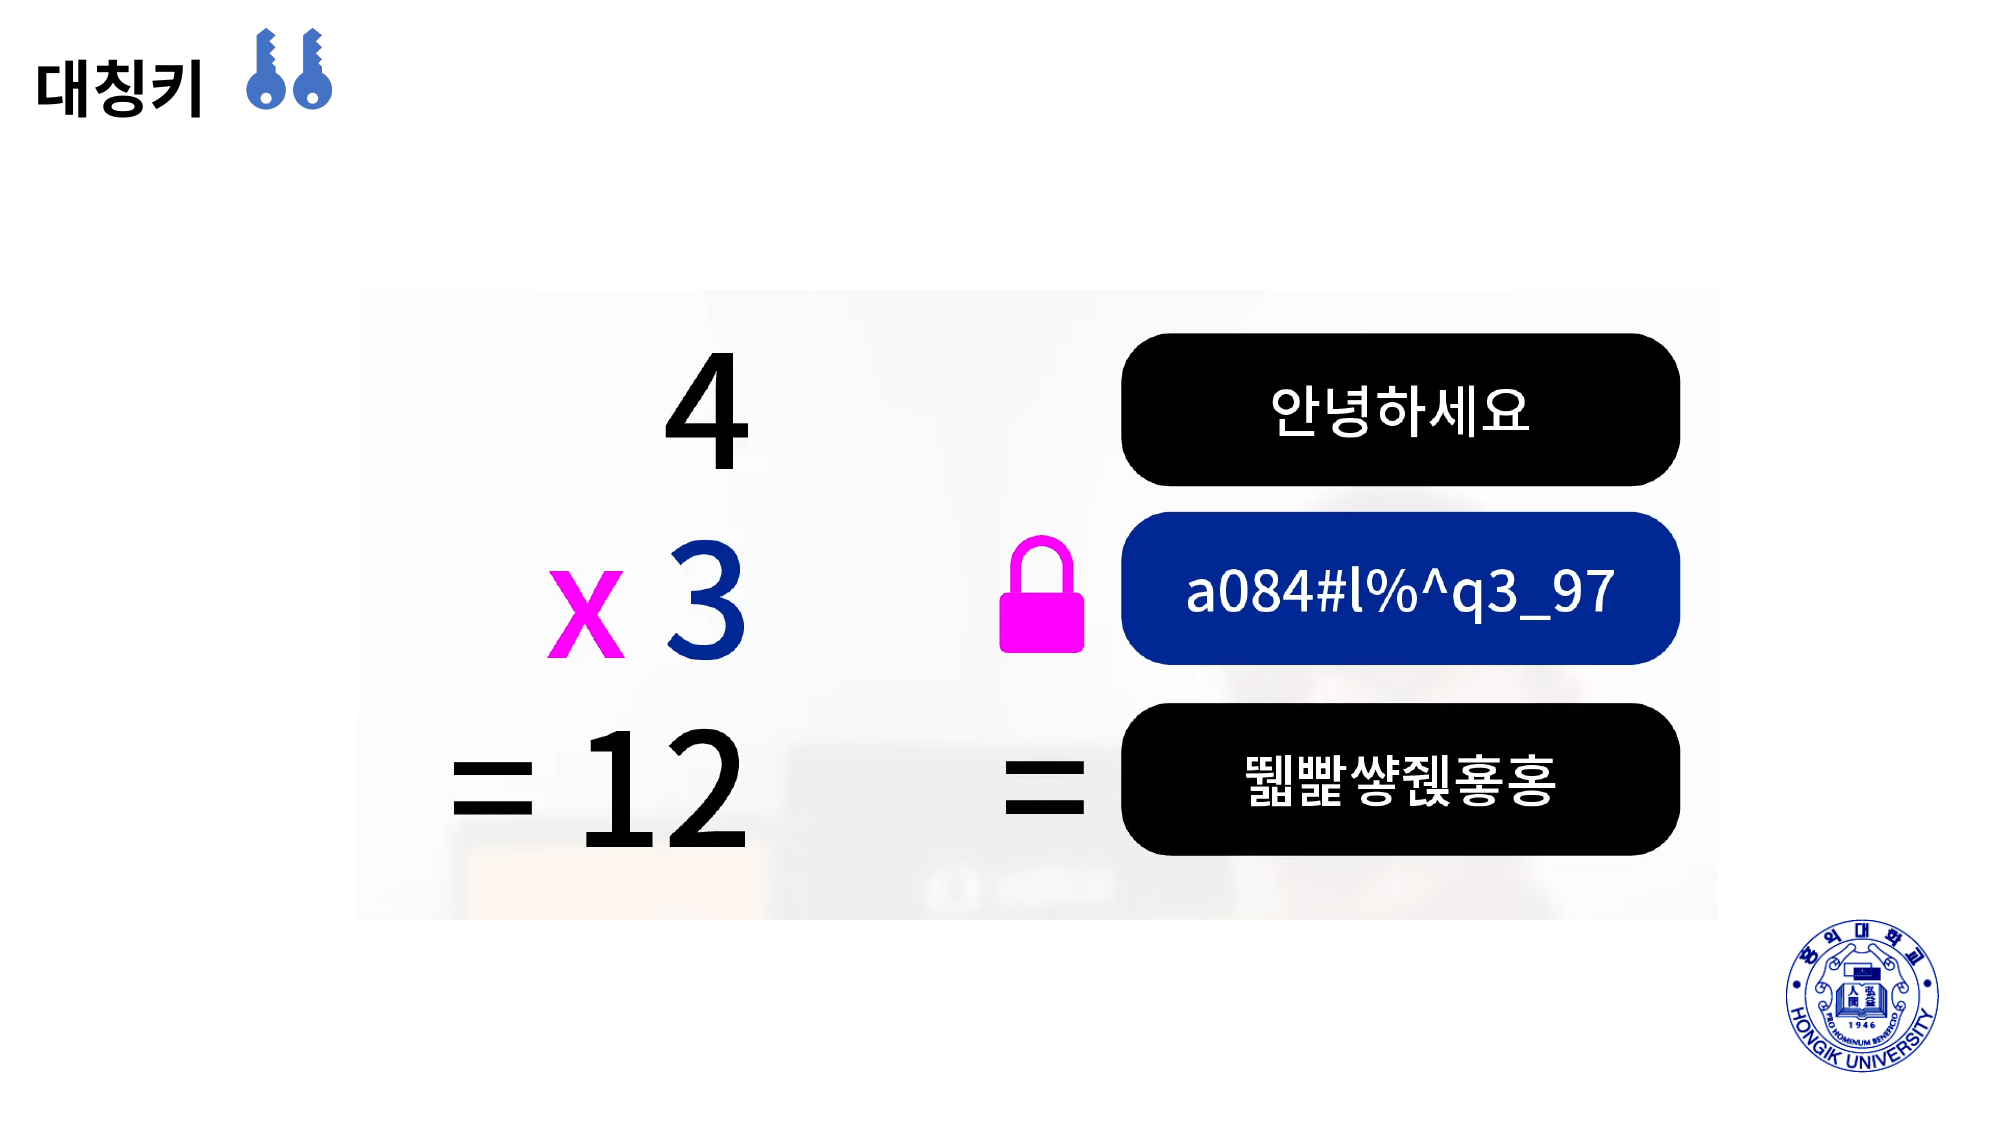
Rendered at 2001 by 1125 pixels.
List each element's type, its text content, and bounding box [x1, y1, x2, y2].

text_box 대칭키 [19, 11, 1736, 126]
picture [356, 289, 1719, 920]
picture [1786, 919, 1939, 1073]
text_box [221, 23, 357, 113]
